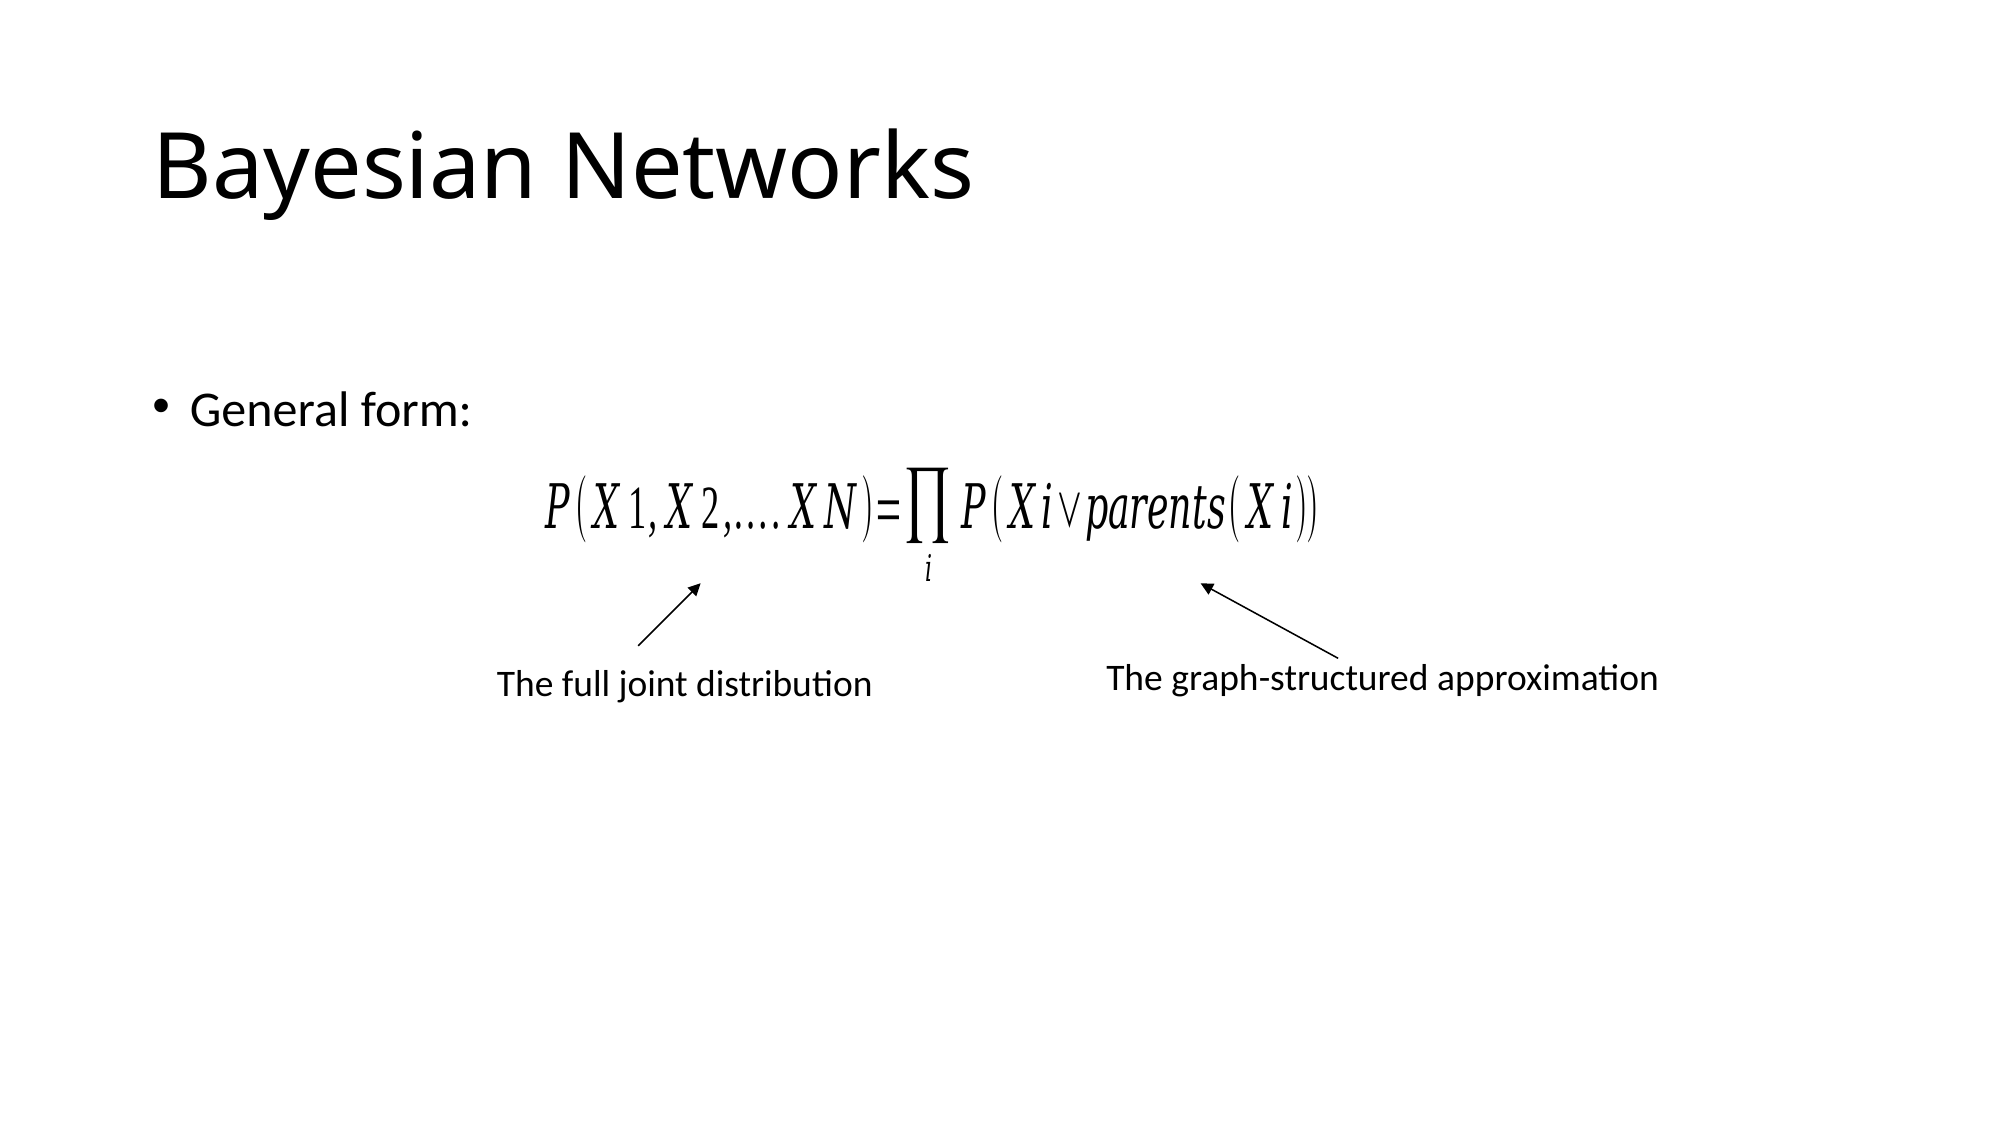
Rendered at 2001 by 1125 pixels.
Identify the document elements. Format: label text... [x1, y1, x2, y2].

list General form: [137, 299, 1863, 1014]
text_box [638, 583, 701, 646]
text_box The full joint distribution [482, 651, 888, 712]
text_box The graph-structured approximation [1091, 645, 1675, 706]
title Bayesian Networks [137, 59, 1863, 278]
text_box [1200, 583, 1339, 659]
